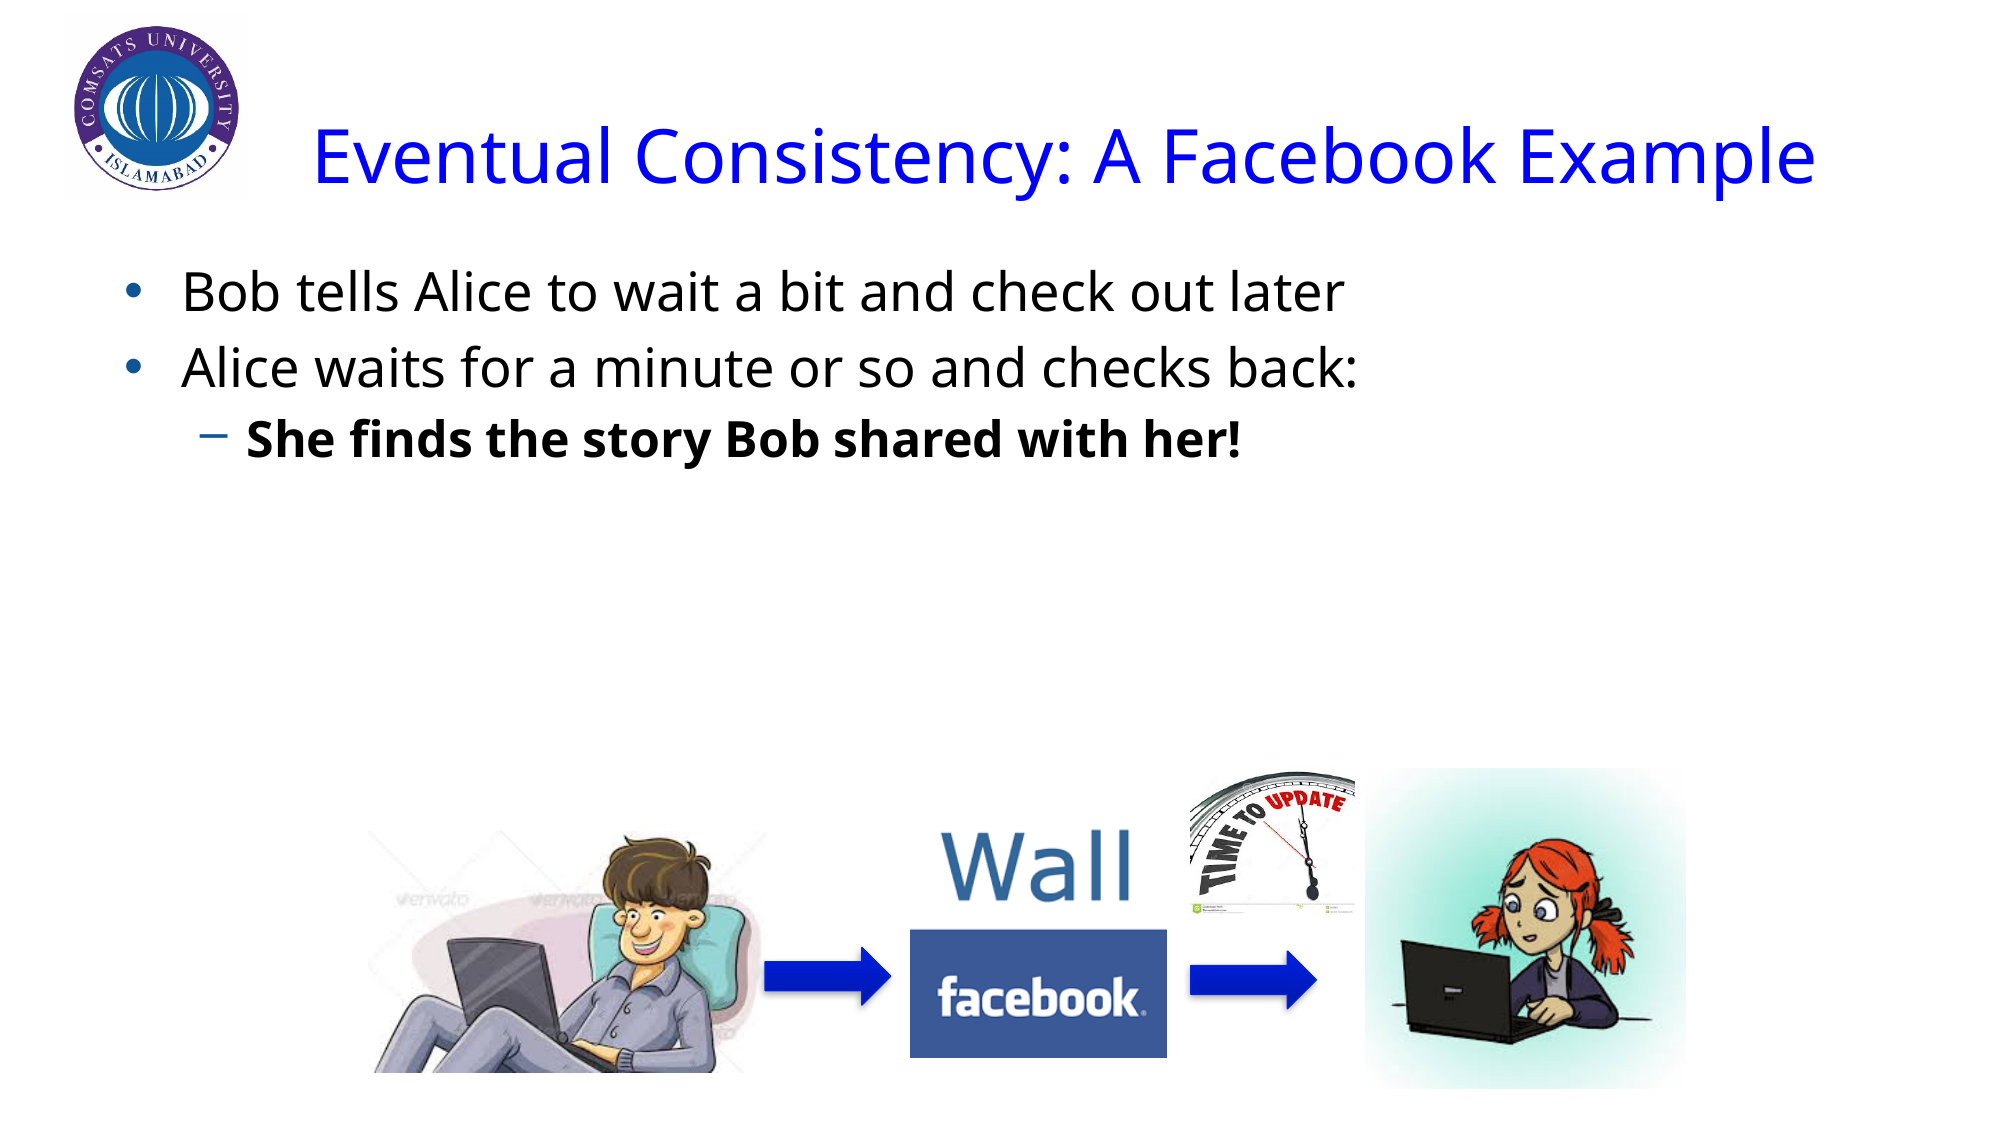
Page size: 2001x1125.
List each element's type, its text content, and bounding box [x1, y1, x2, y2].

text_box [770, 946, 892, 1006]
picture [1365, 768, 1686, 1089]
picture [909, 801, 1167, 1059]
text_box [1190, 950, 1317, 1010]
title Eventual Consistency: A Facebook Example [296, 77, 1860, 231]
picture [1190, 764, 1355, 916]
text_box Bob tells Alice to wait a bit and check out later Alice waits for a minute or so and checks back: She finds the story Bob shared with her! [109, 249, 1912, 1105]
picture [62, 12, 250, 200]
picture [368, 831, 766, 1074]
